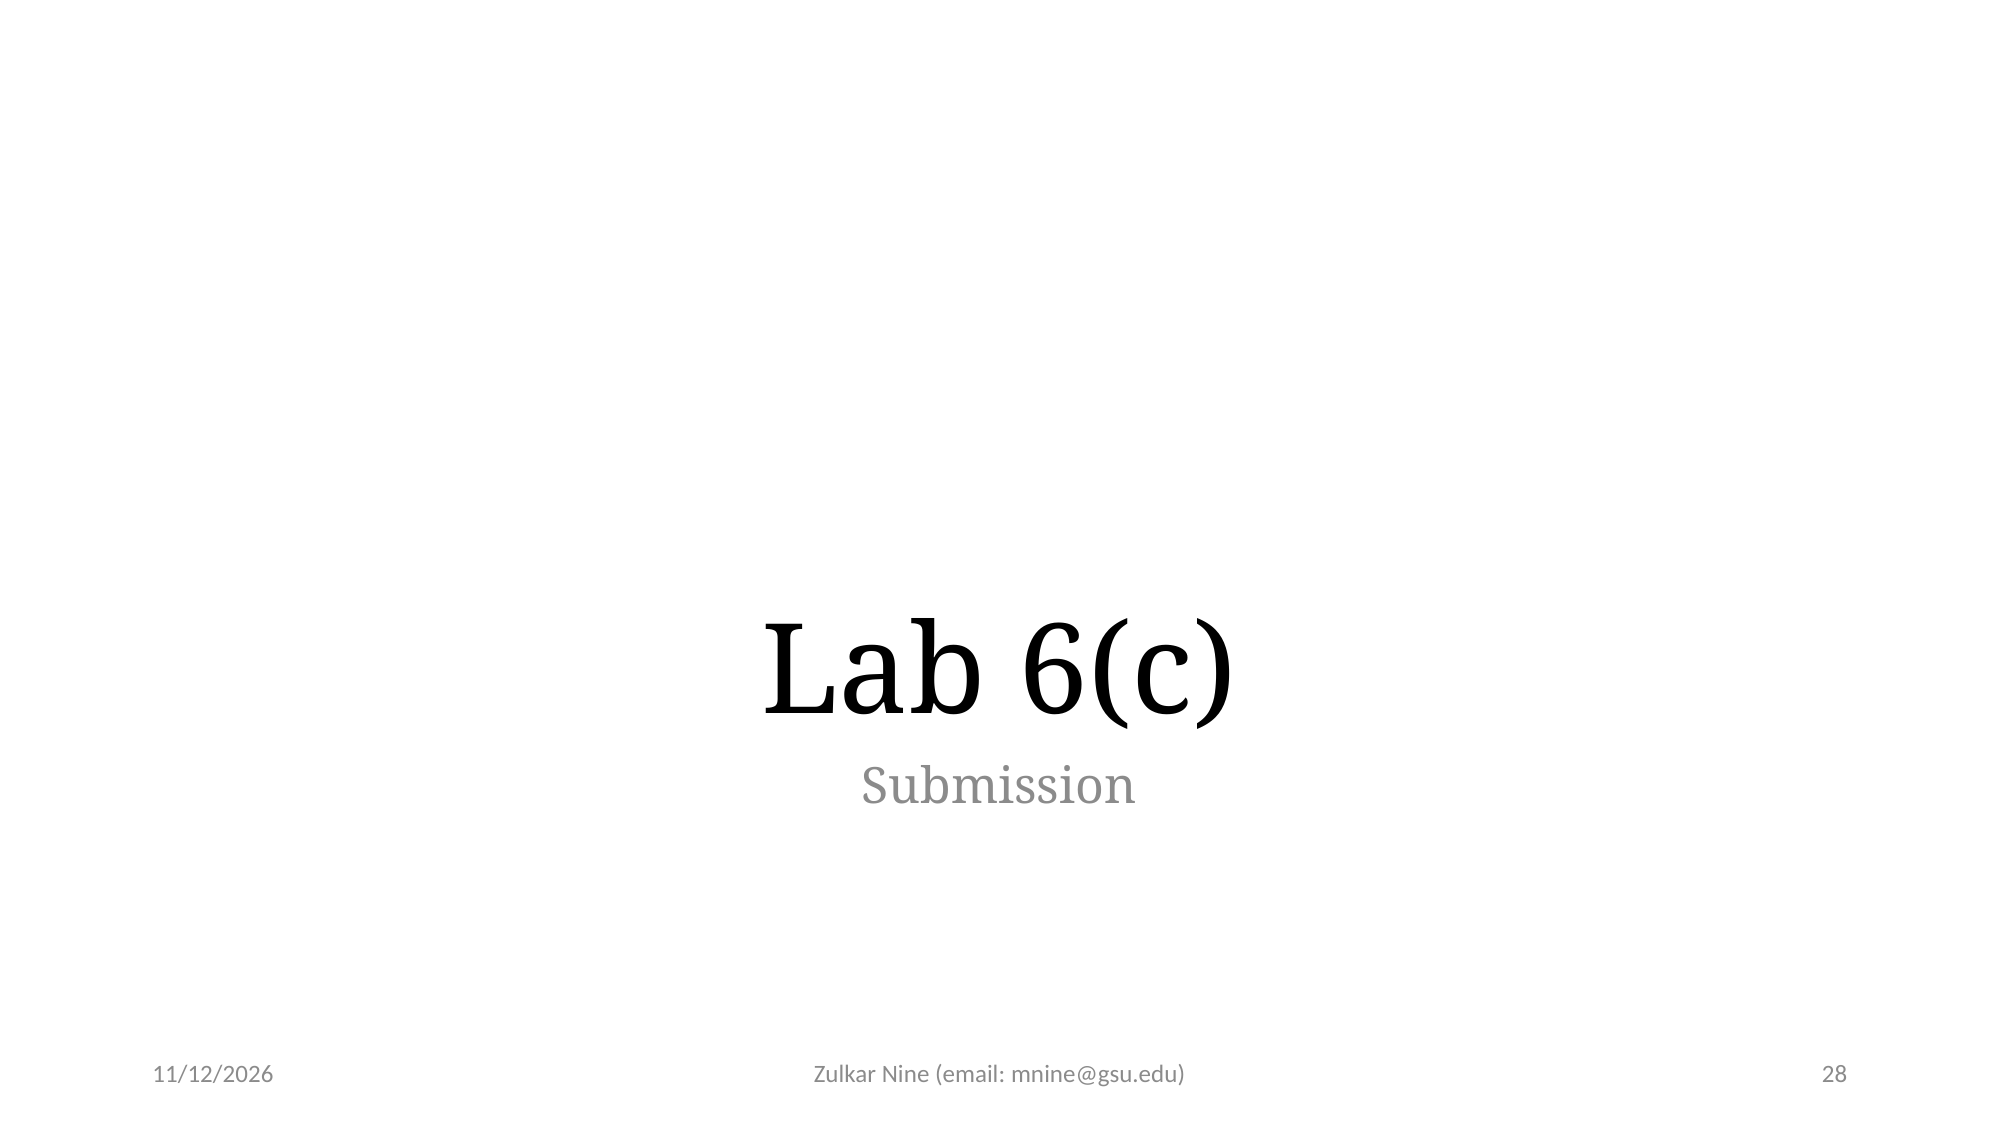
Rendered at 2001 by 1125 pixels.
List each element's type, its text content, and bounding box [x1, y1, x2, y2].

list Submission [136, 752, 1862, 999]
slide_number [137, 1042, 588, 1103]
title Lab 6(c) [136, 280, 1862, 749]
slide_number 28 [1412, 1042, 1863, 1103]
footer Zulkar Nine (email: mnine@gsu.edu) [662, 1042, 1338, 1103]
